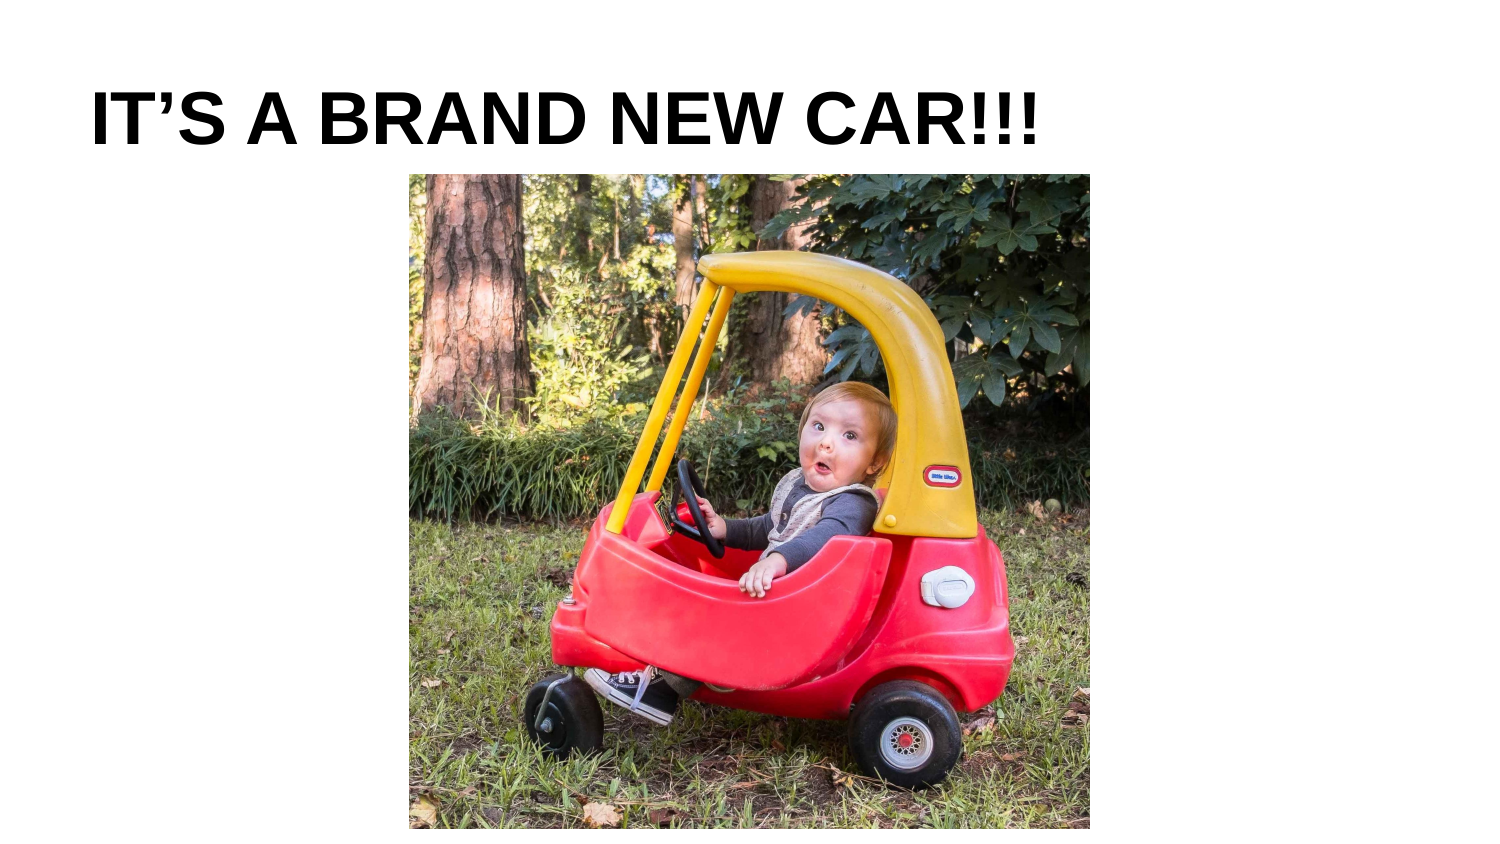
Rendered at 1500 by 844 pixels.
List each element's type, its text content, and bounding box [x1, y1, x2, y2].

picture [409, 174, 1091, 829]
title IT’S A BRAND NEW CAR!!! [75, 33, 1425, 175]
